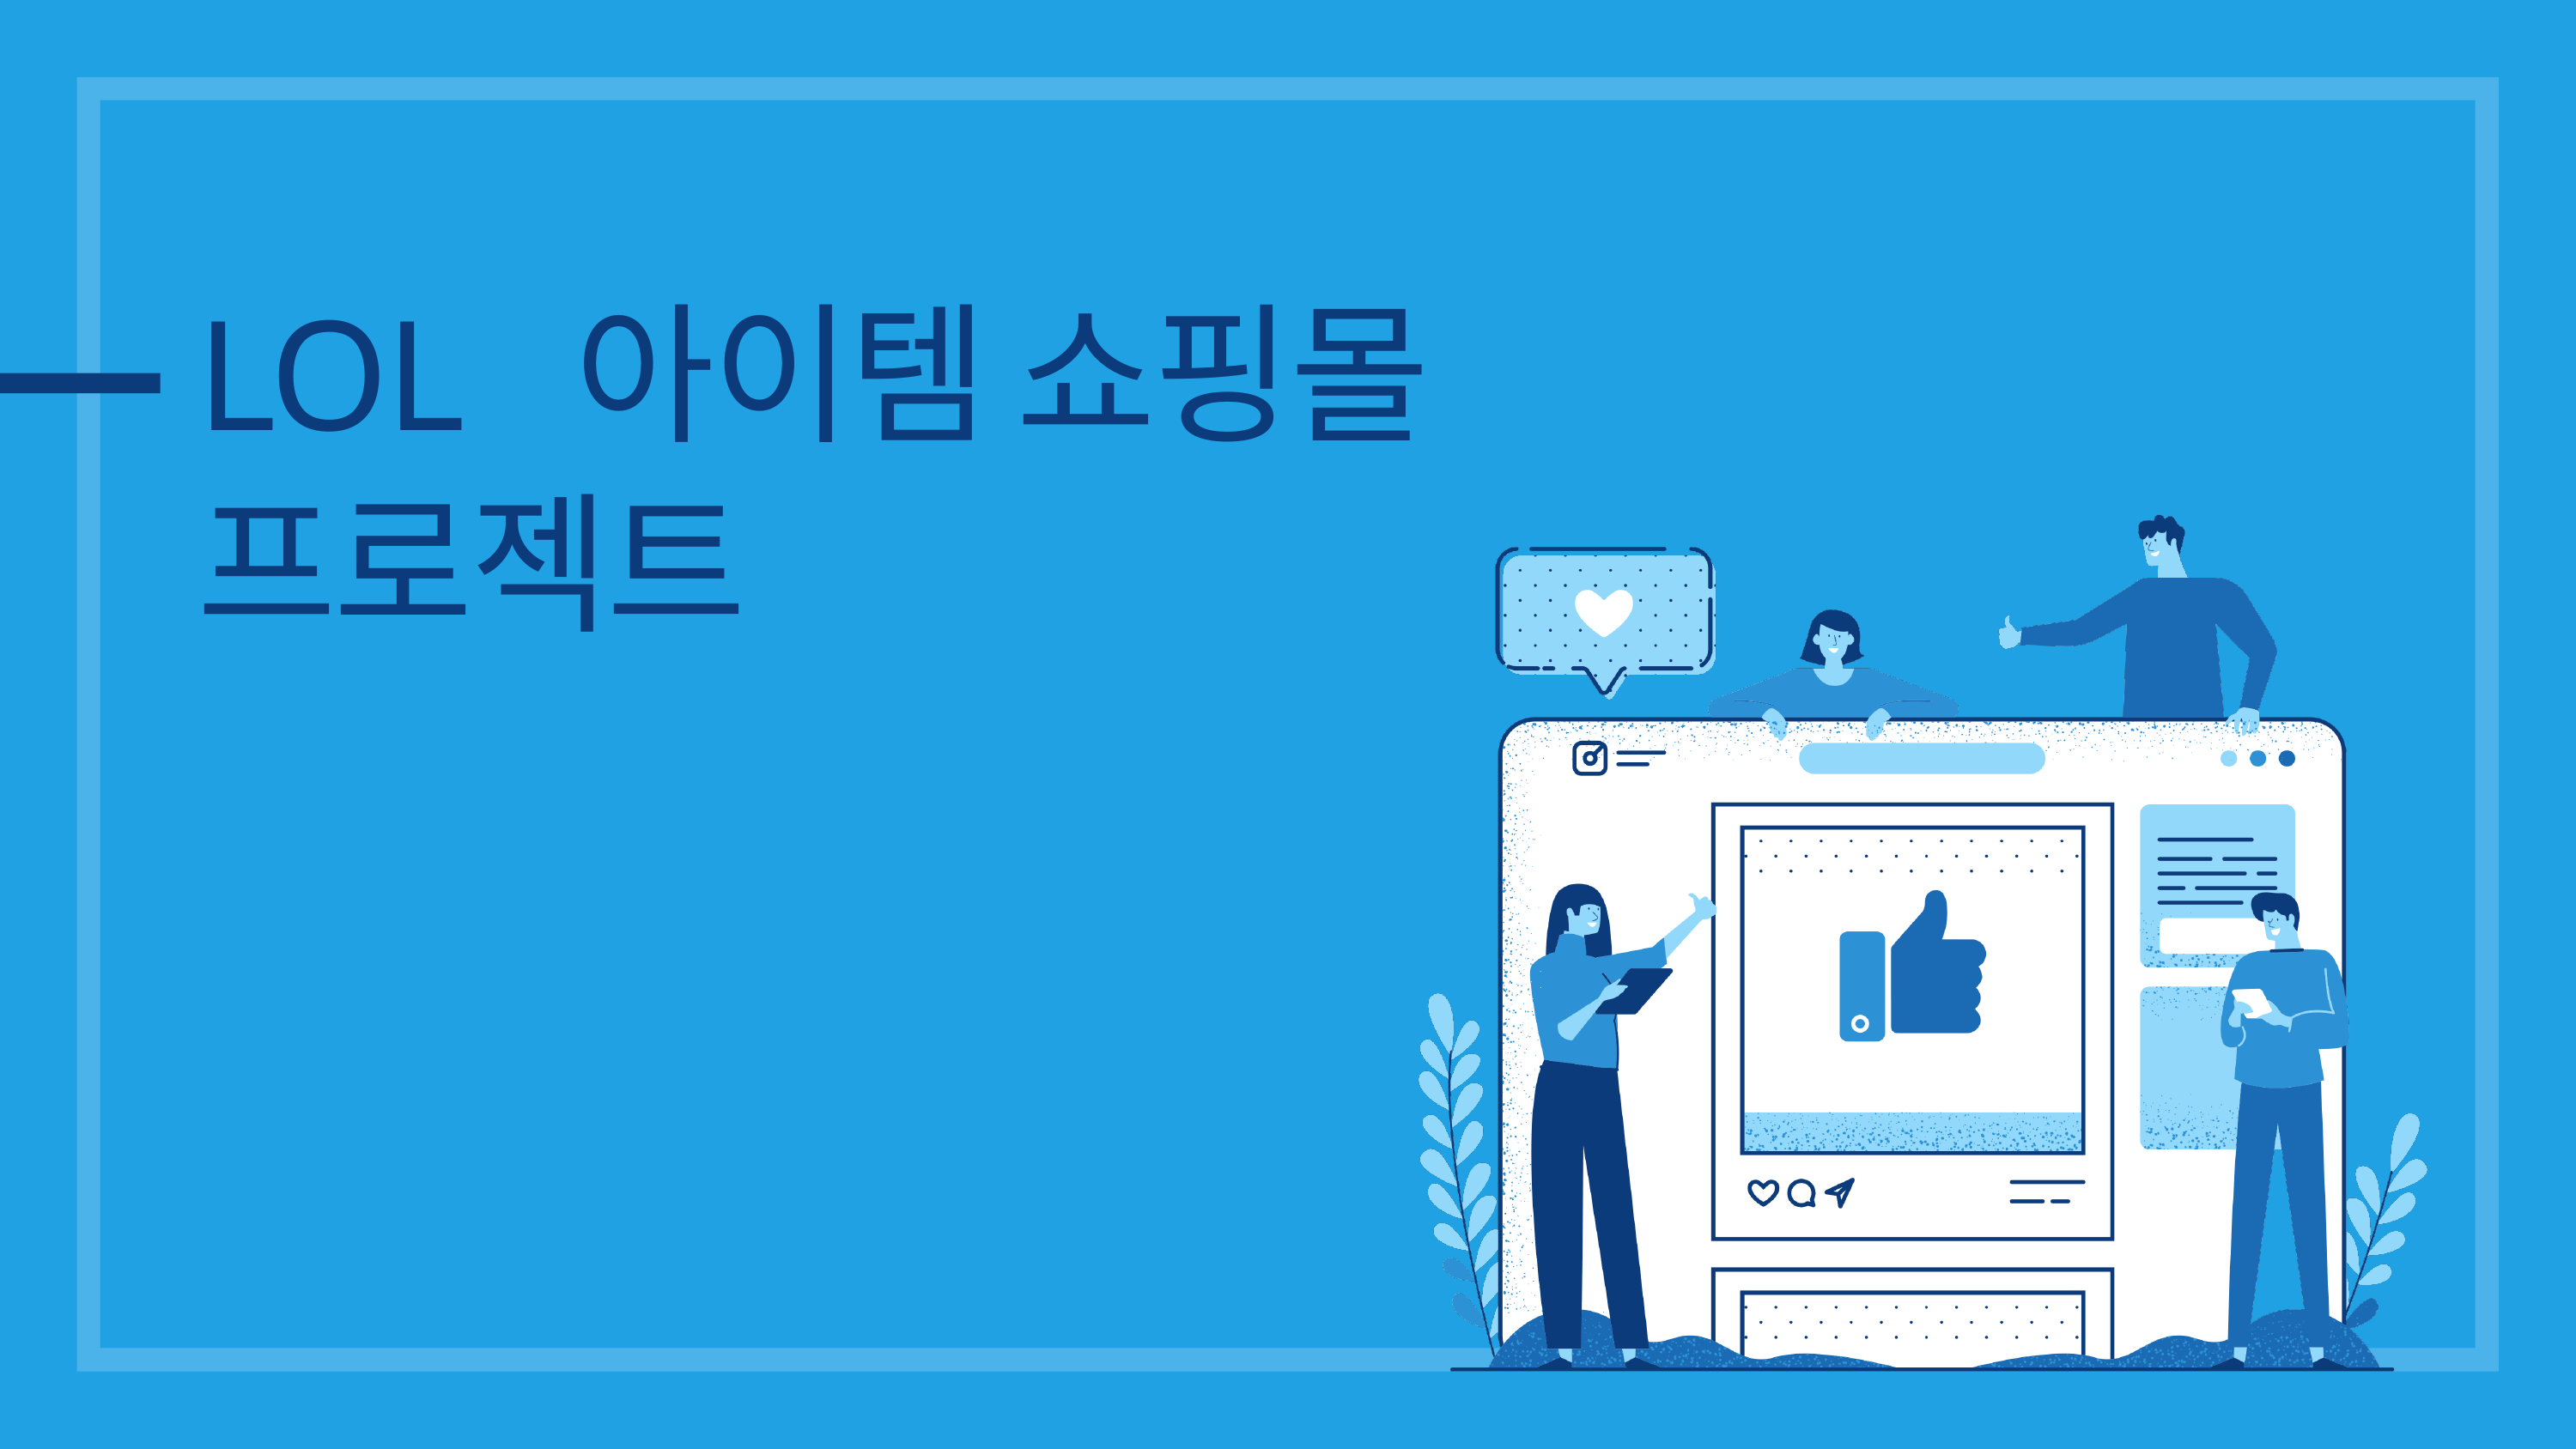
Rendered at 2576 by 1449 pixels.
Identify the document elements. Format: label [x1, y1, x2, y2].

picture [1412, 514, 2432, 1372]
text_box [76, 76, 2500, 1372]
